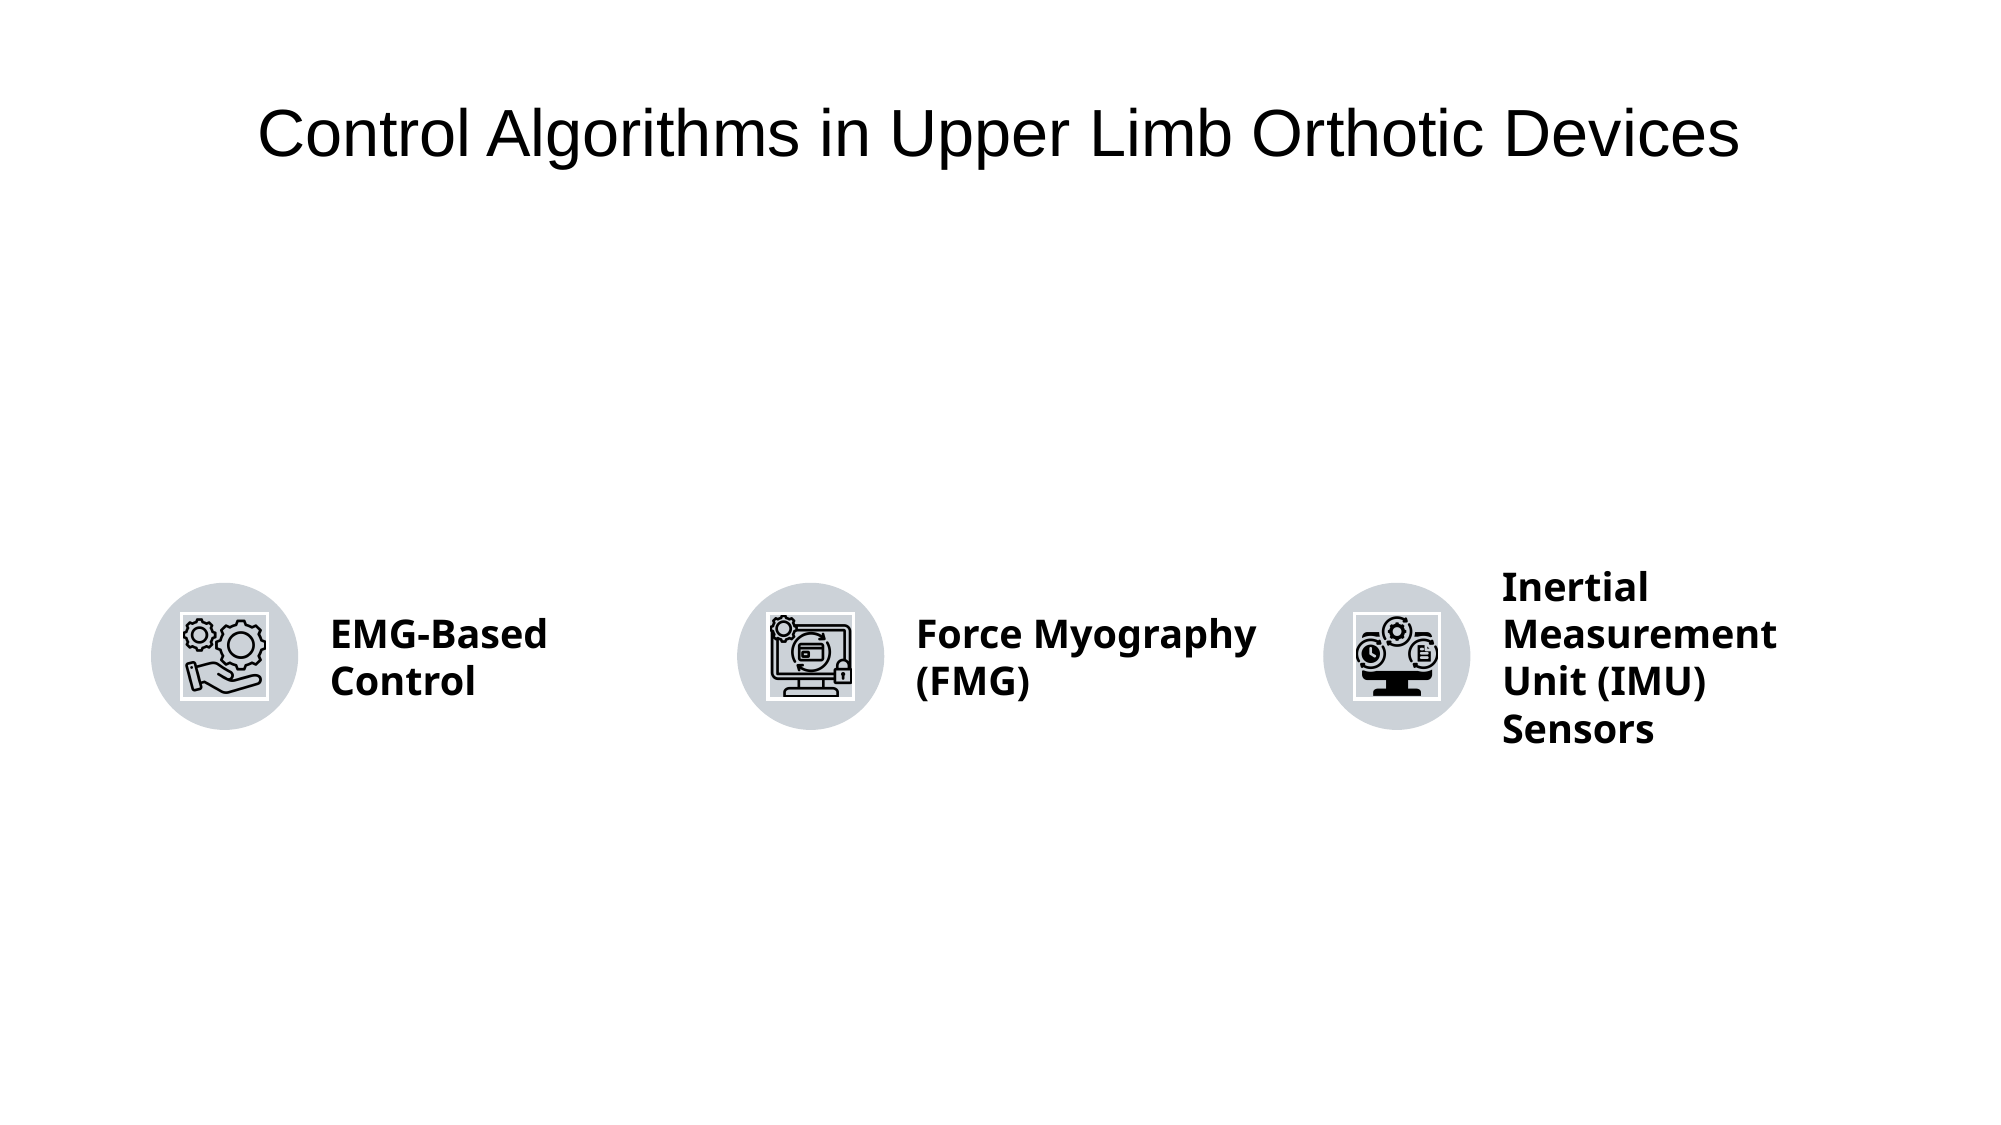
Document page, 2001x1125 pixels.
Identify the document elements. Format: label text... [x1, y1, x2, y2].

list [136, 298, 1863, 1014]
text_box Control Algorithms in Upper Limb Orthotic Devices [242, 82, 1758, 177]
